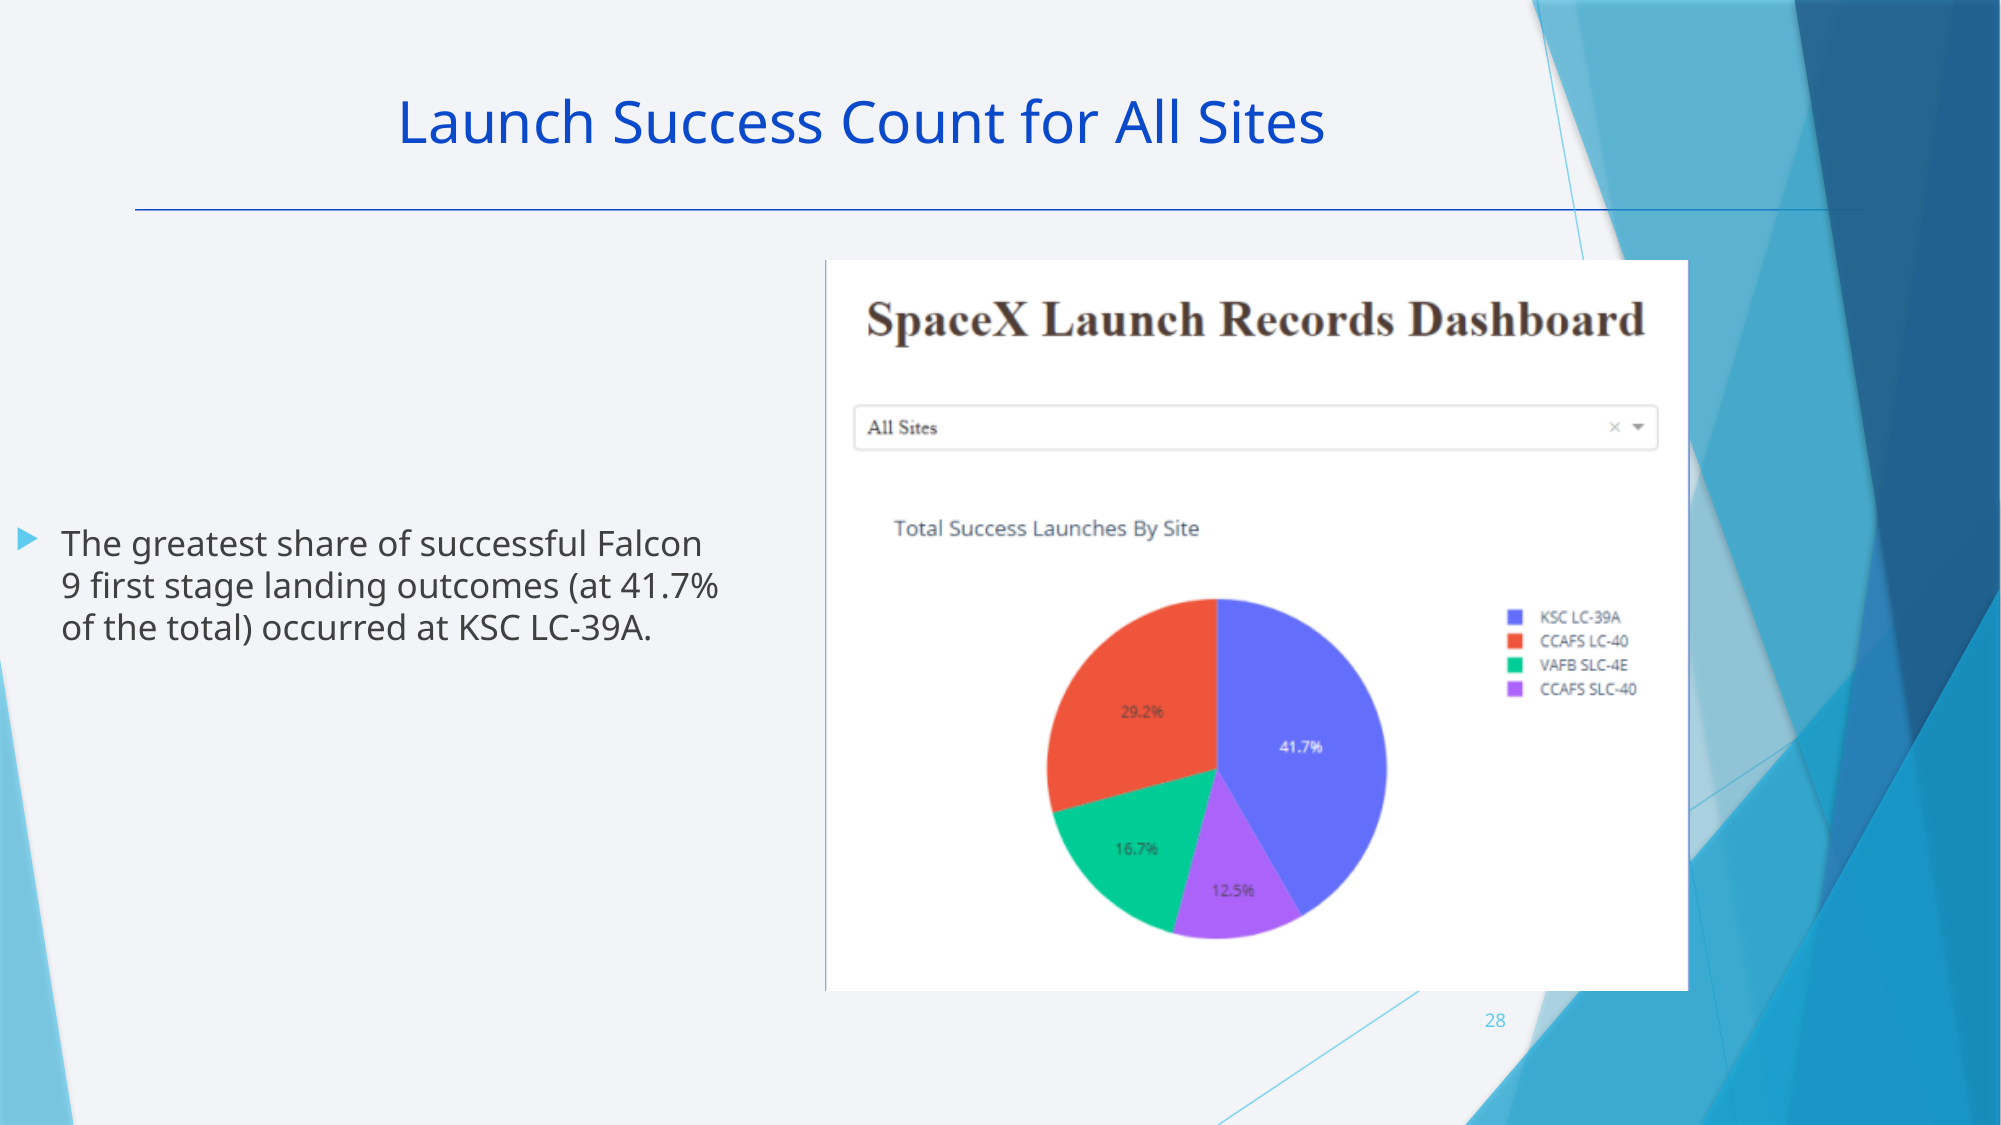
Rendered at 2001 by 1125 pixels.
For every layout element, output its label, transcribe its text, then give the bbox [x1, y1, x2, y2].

text_box Launch Success Count for All Sites [383, 77, 1384, 163]
picture [0, 0, 1700, 1125]
slide_number 28 [1409, 1000, 1522, 1051]
list The greatest share of successful Falcon 9 first stage landing outcomes (at 41.7% of the total) occurred at KSC LC-39A. [0, 514, 748, 691]
